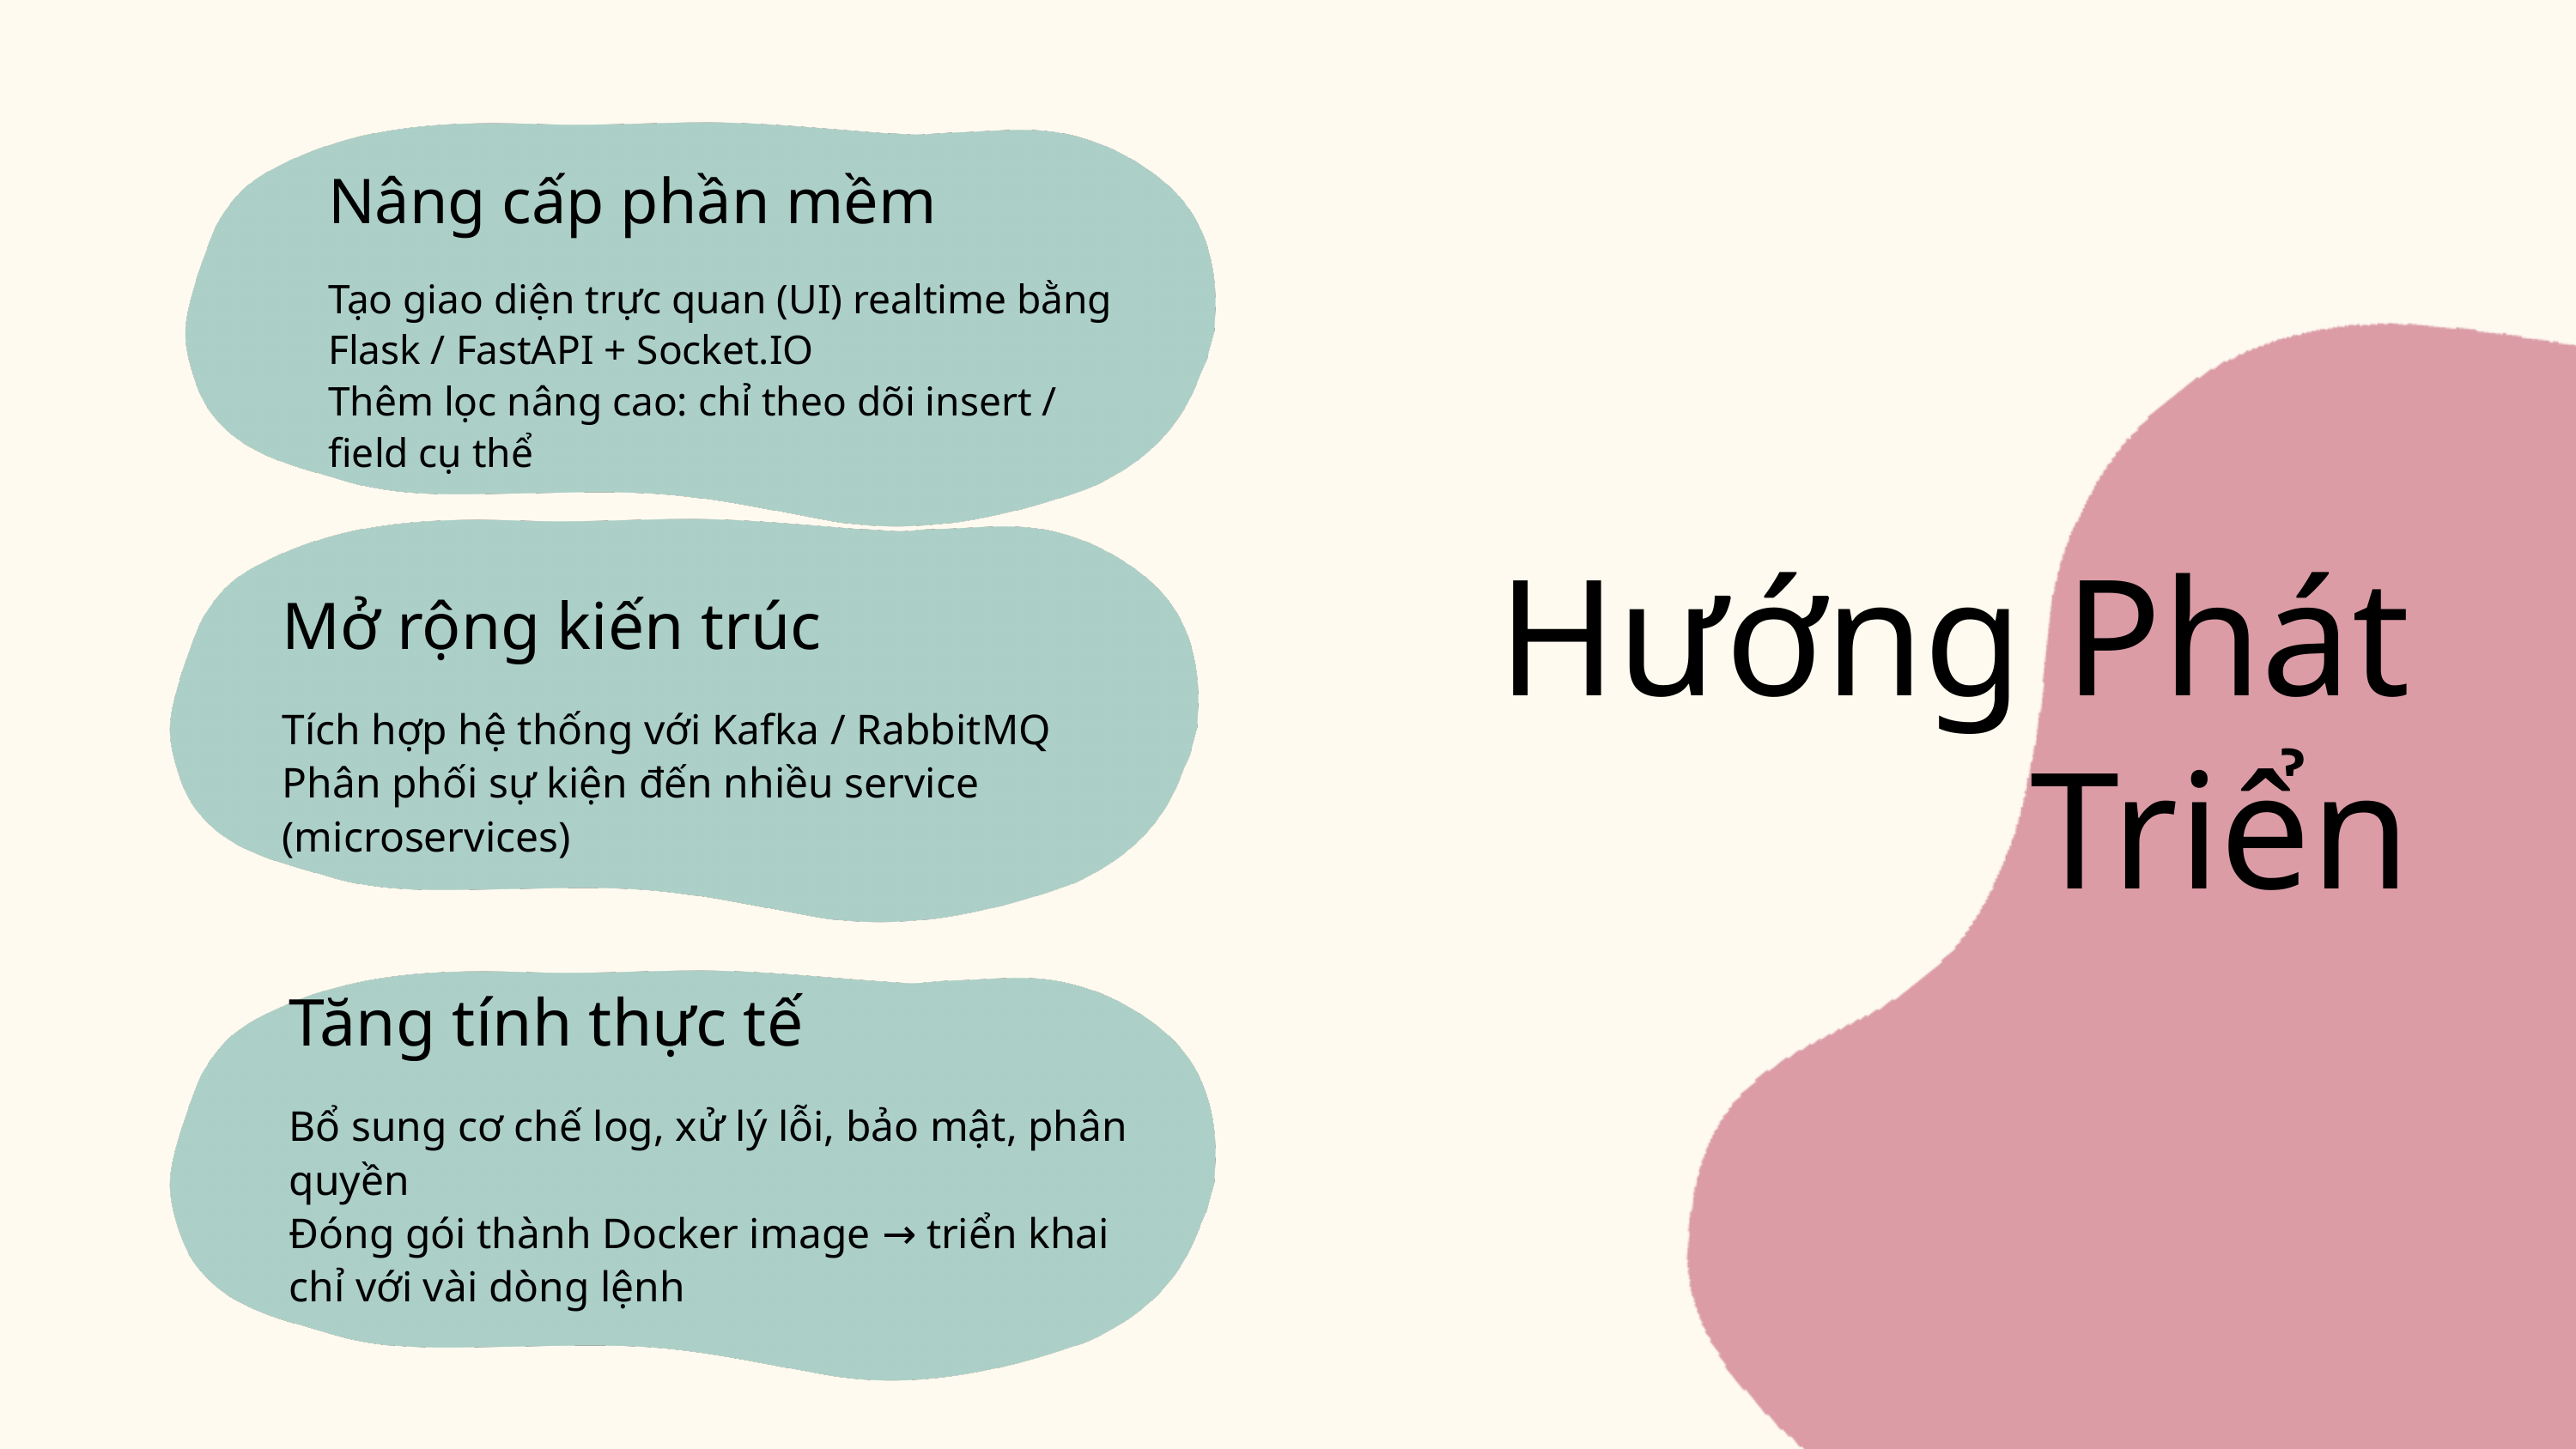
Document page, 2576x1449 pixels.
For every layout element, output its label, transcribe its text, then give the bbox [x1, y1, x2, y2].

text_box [289, 979, 1133, 1355]
text_box [169, 969, 1219, 1390]
text_box [185, 121, 1219, 536]
text_box Hướng Phát Triển [1414, 535, 1645, 922]
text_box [327, 157, 1130, 468]
picture [1413, 92, 2576, 1449]
text_box [169, 518, 1202, 931]
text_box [282, 582, 1142, 905]
